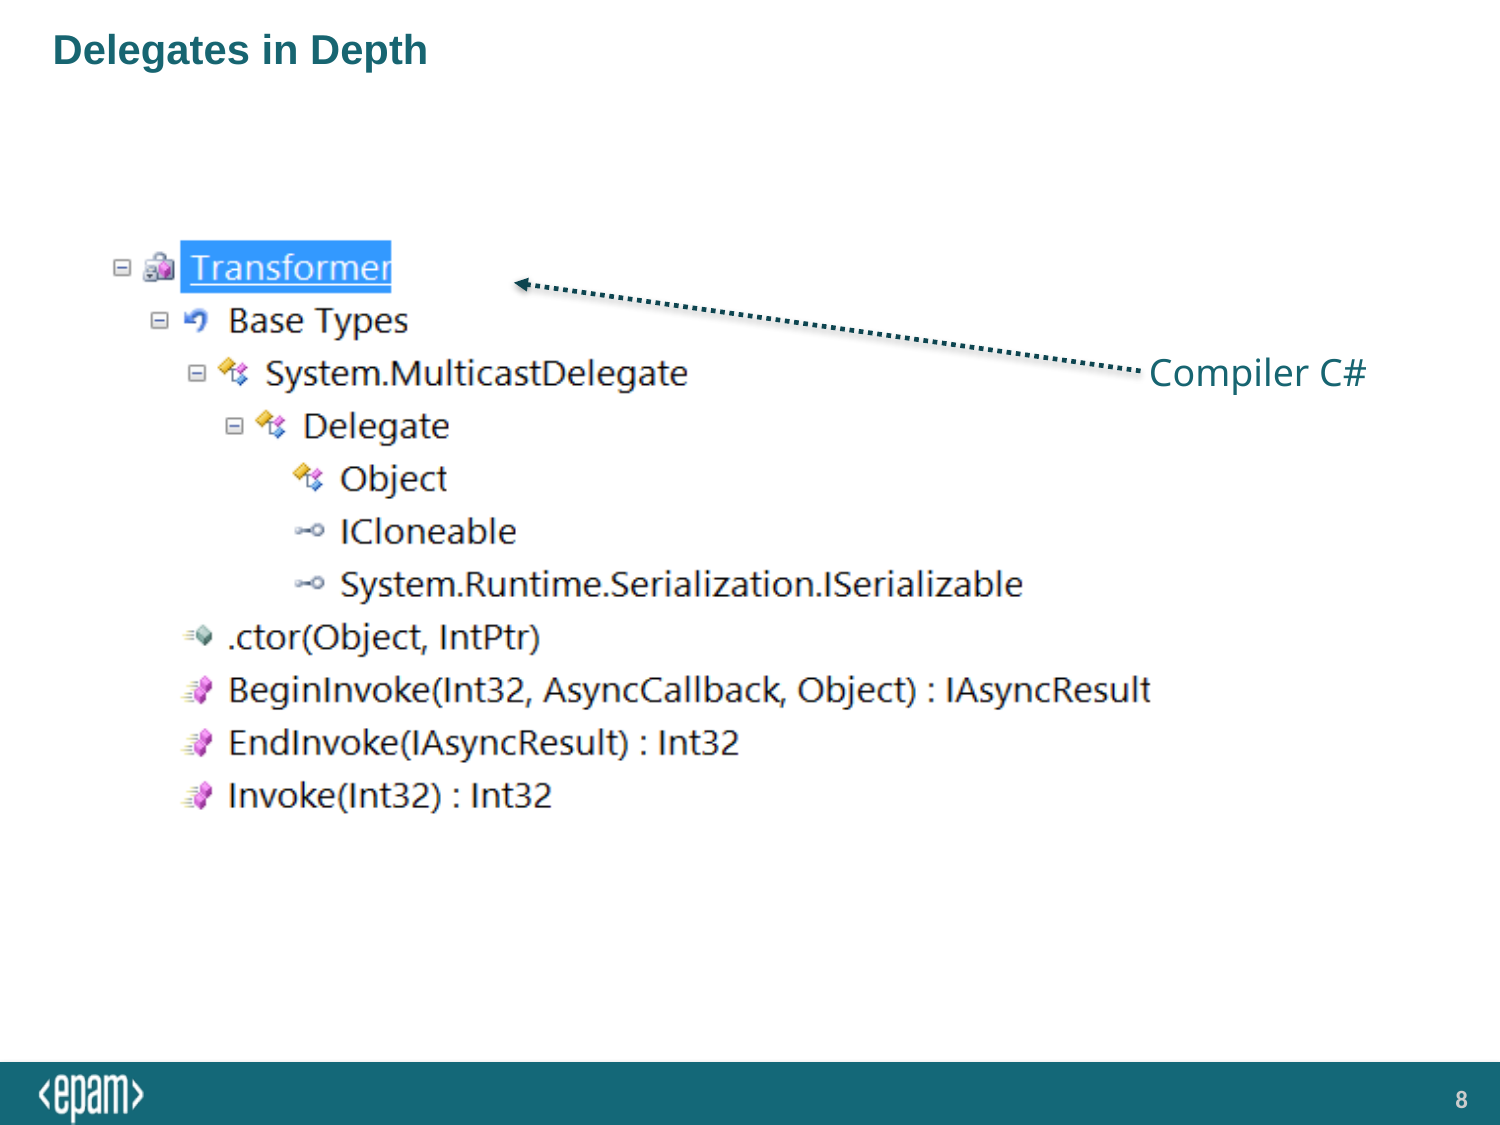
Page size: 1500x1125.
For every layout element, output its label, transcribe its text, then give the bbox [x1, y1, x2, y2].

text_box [99, 237, 1400, 826]
picture [38, 1074, 144, 1125]
title Delegates in Depth [0, 0, 1500, 95]
